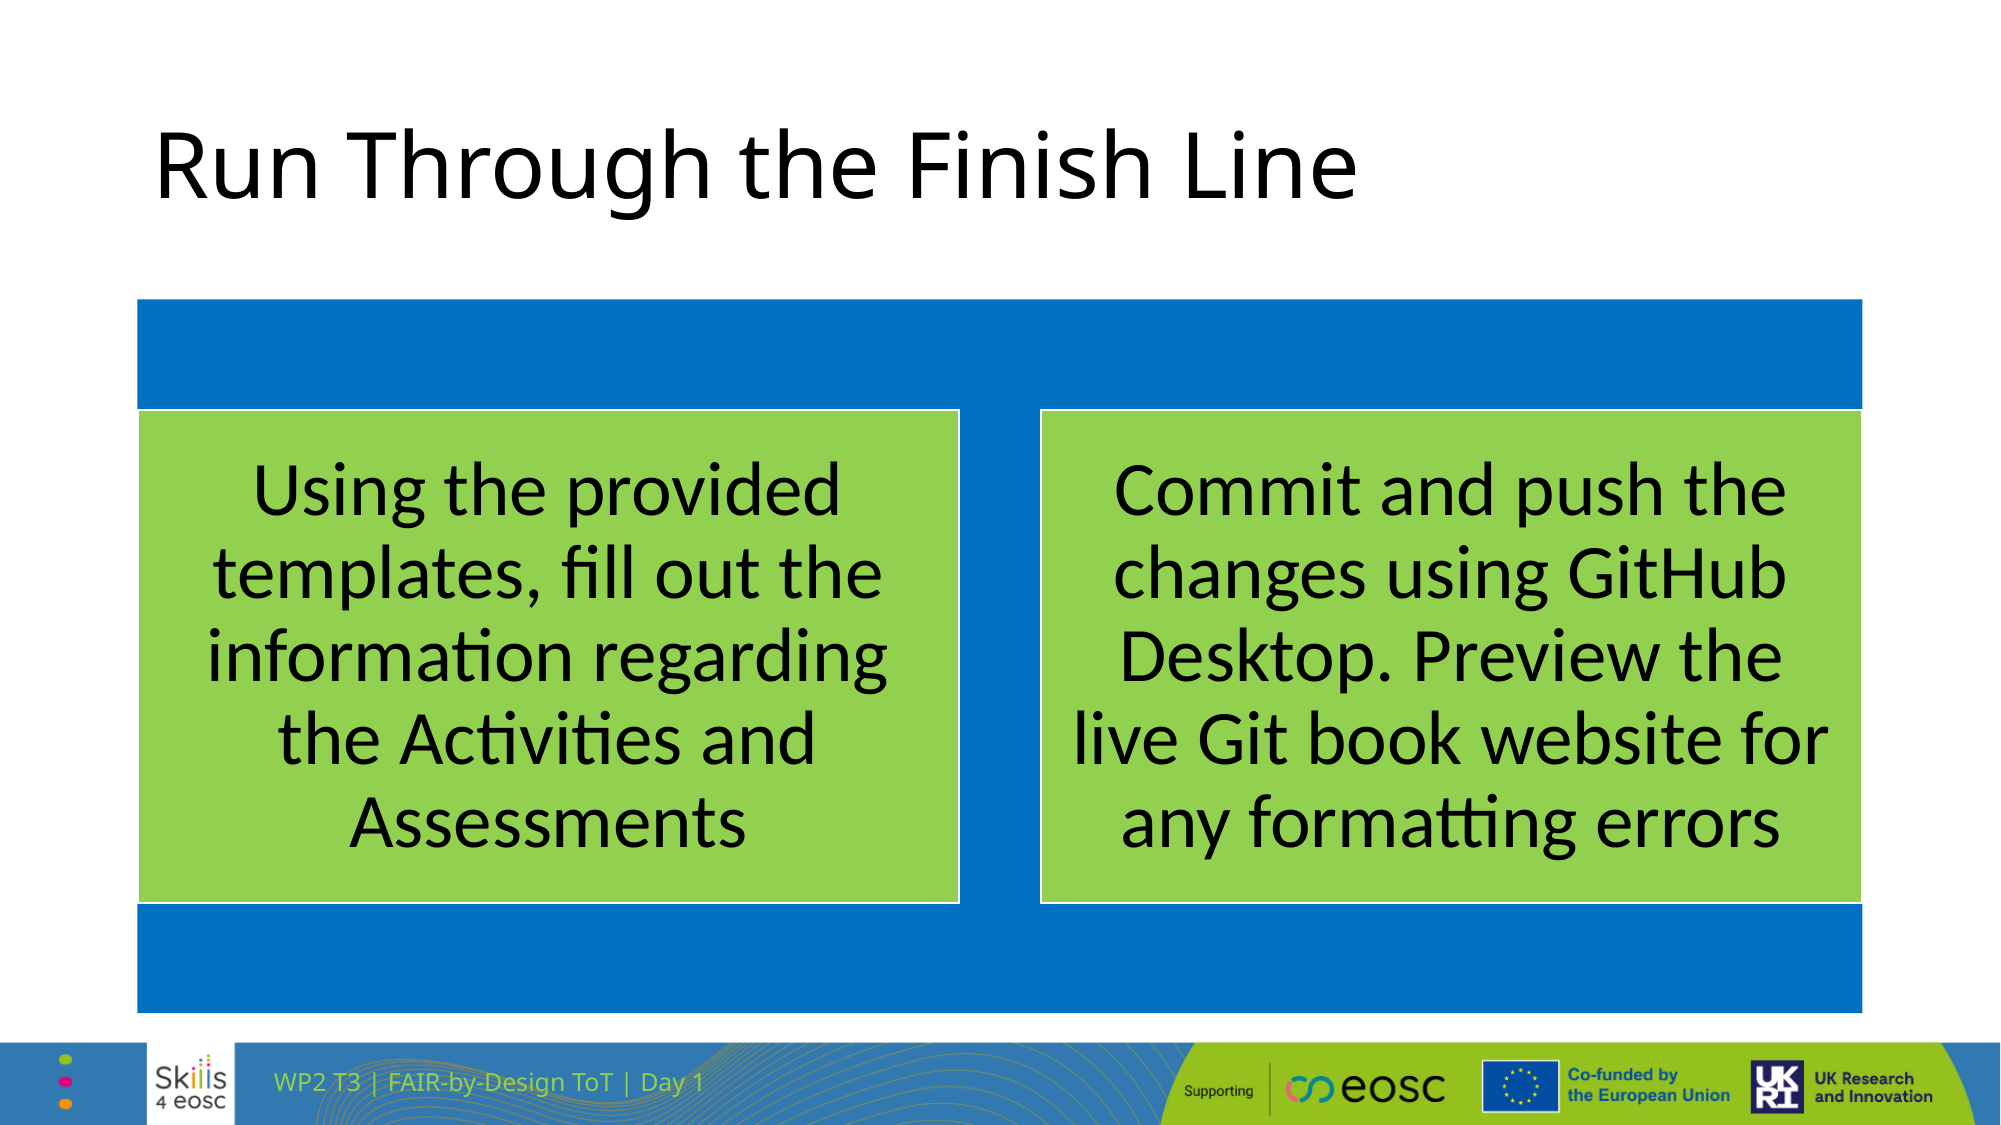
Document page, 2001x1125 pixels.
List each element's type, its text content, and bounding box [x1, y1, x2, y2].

title Run Through the Finish Line [137, 59, 1863, 278]
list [137, 299, 1863, 1014]
footer WP2 T3 | FAIR-by-Design ToT | Day 1 [258, 1052, 1140, 1112]
picture [0, 0, 2001, 1125]
